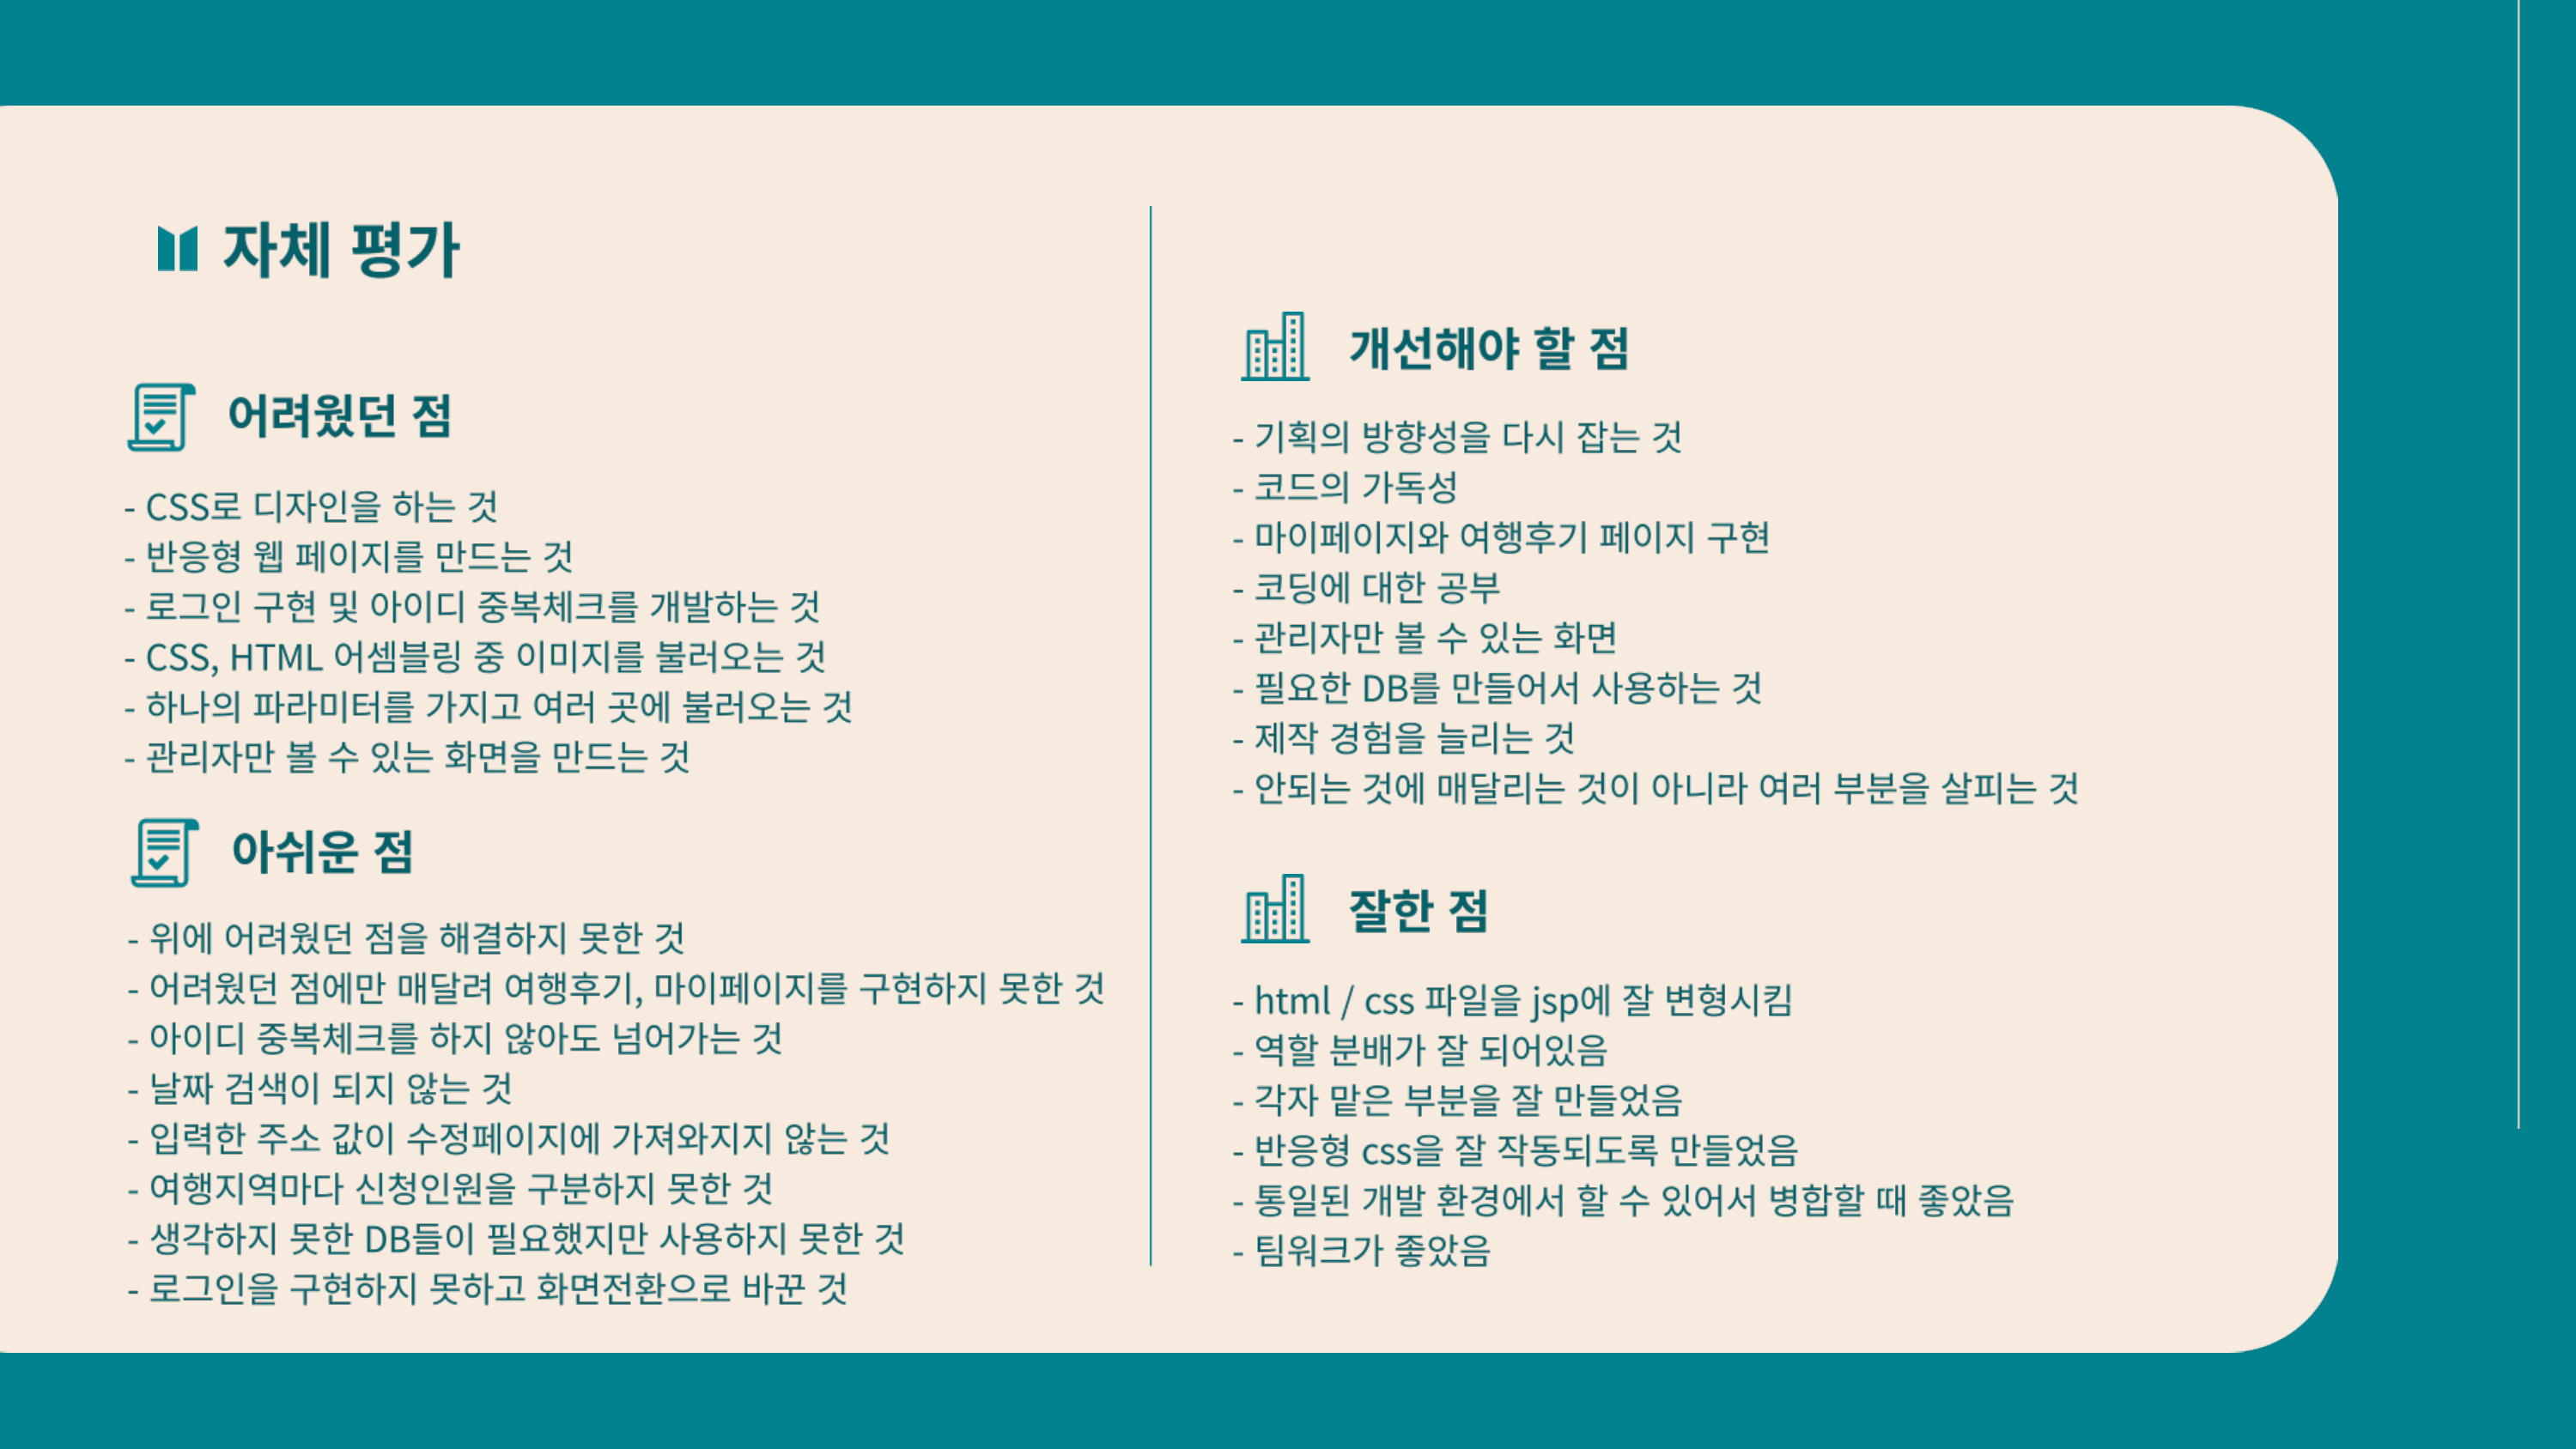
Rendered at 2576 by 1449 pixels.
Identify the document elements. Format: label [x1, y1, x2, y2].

picture [1227, 969, 2032, 1291]
text_box [2518, 0, 2521, 1129]
picture [122, 808, 1122, 1331]
text_box [0, 106, 2338, 1354]
picture [1342, 308, 1653, 404]
picture [221, 372, 477, 474]
text_box [1240, 874, 1310, 943]
text_box [158, 225, 197, 271]
text_box [1149, 206, 1152, 1267]
picture [1227, 406, 2098, 830]
picture [212, 197, 489, 319]
picture [118, 476, 872, 798]
picture [1342, 871, 1512, 967]
text_box [117, 373, 206, 462]
text_box [1240, 311, 1310, 381]
text_box [121, 809, 210, 898]
